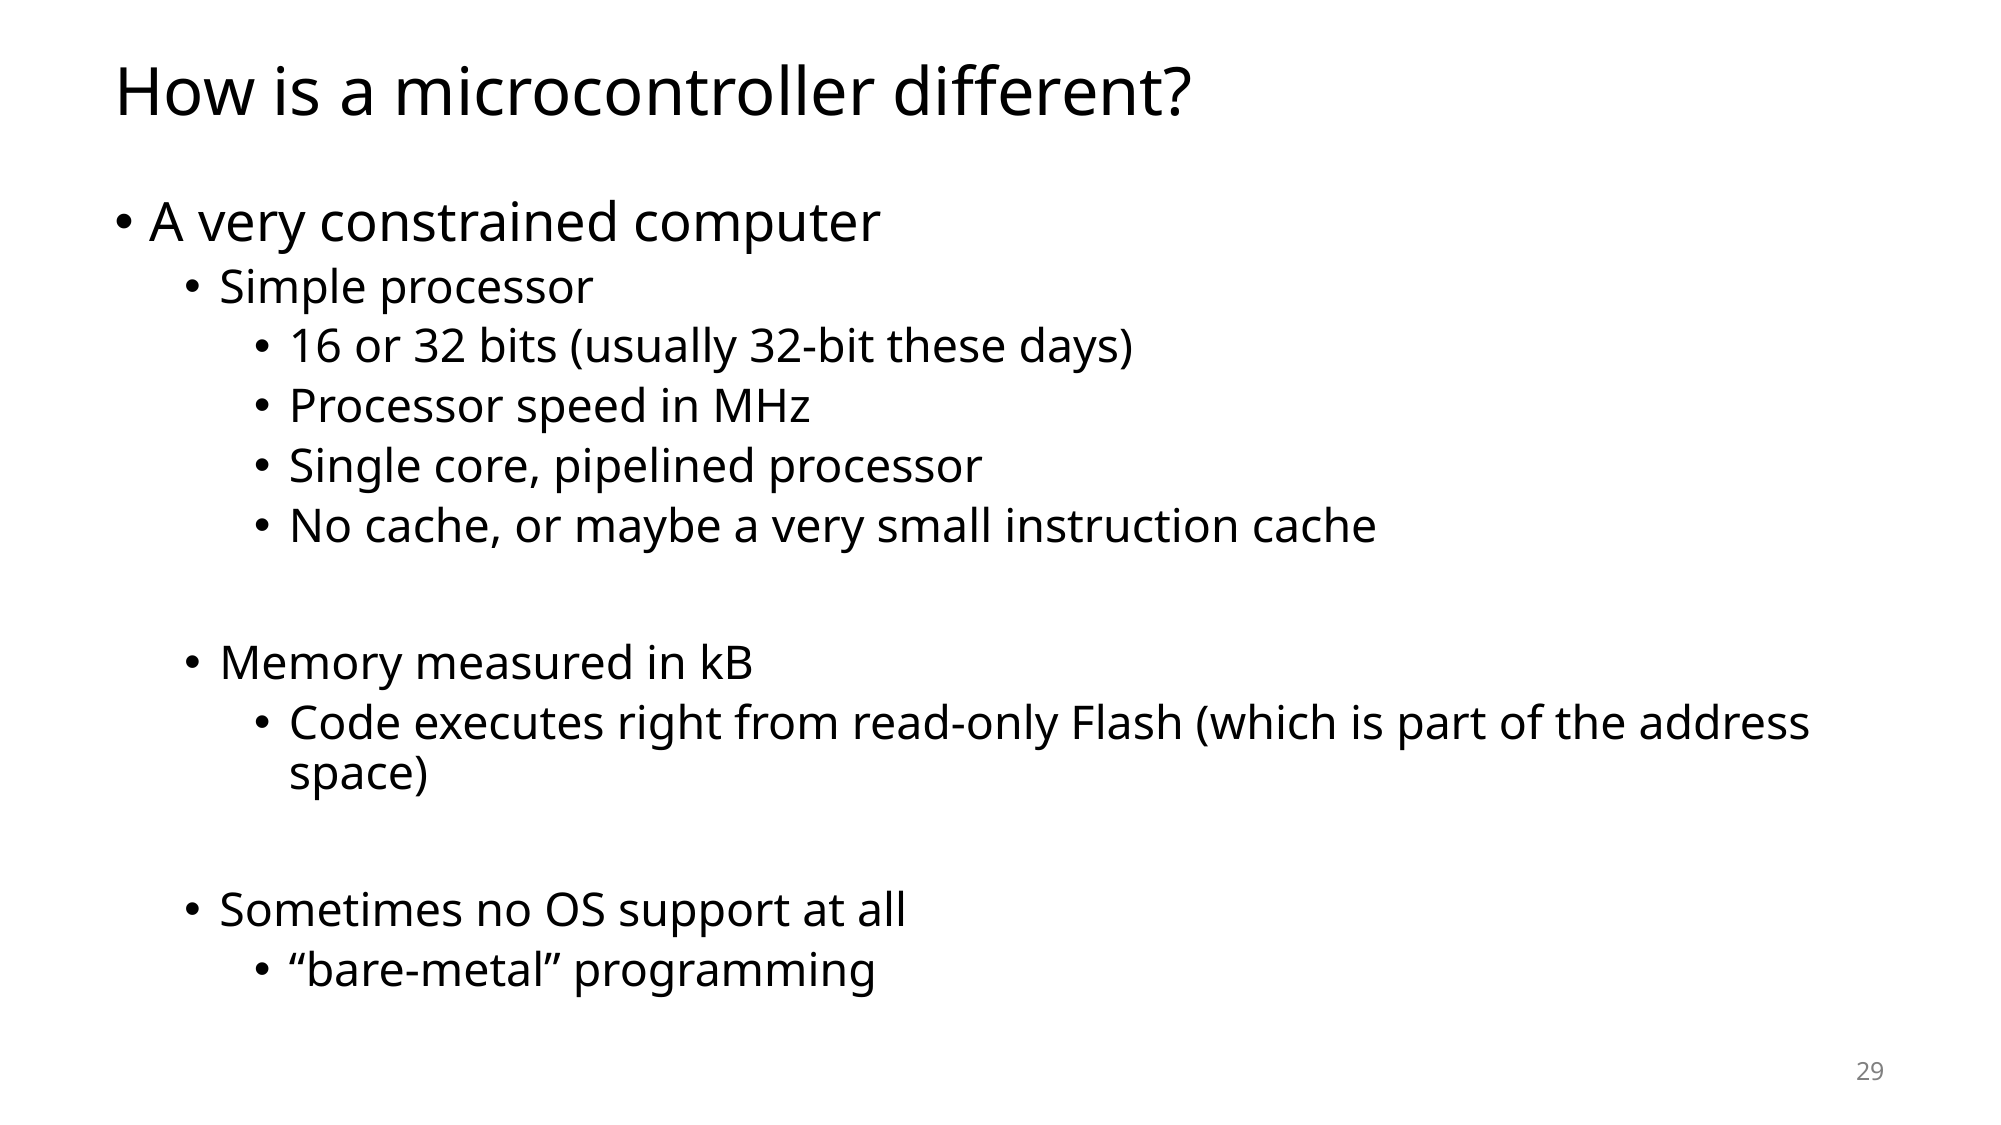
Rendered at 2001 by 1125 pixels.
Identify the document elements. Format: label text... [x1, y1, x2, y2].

title How is a microcontroller different? [99, 37, 1900, 150]
list A very constrained computer Simple processor 16 or 32 bits (usually 32-bit these days) Processor speed in MHz Single core, pipelined processor No cache, or maybe a very small instruction cache Memory measured in kB Code executes right from read-only Flash (which is part of the address space) Sometimes no OS support at all “bare-metal” programming [99, 187, 1900, 1013]
slide_number 29 [1749, 1042, 1900, 1103]
